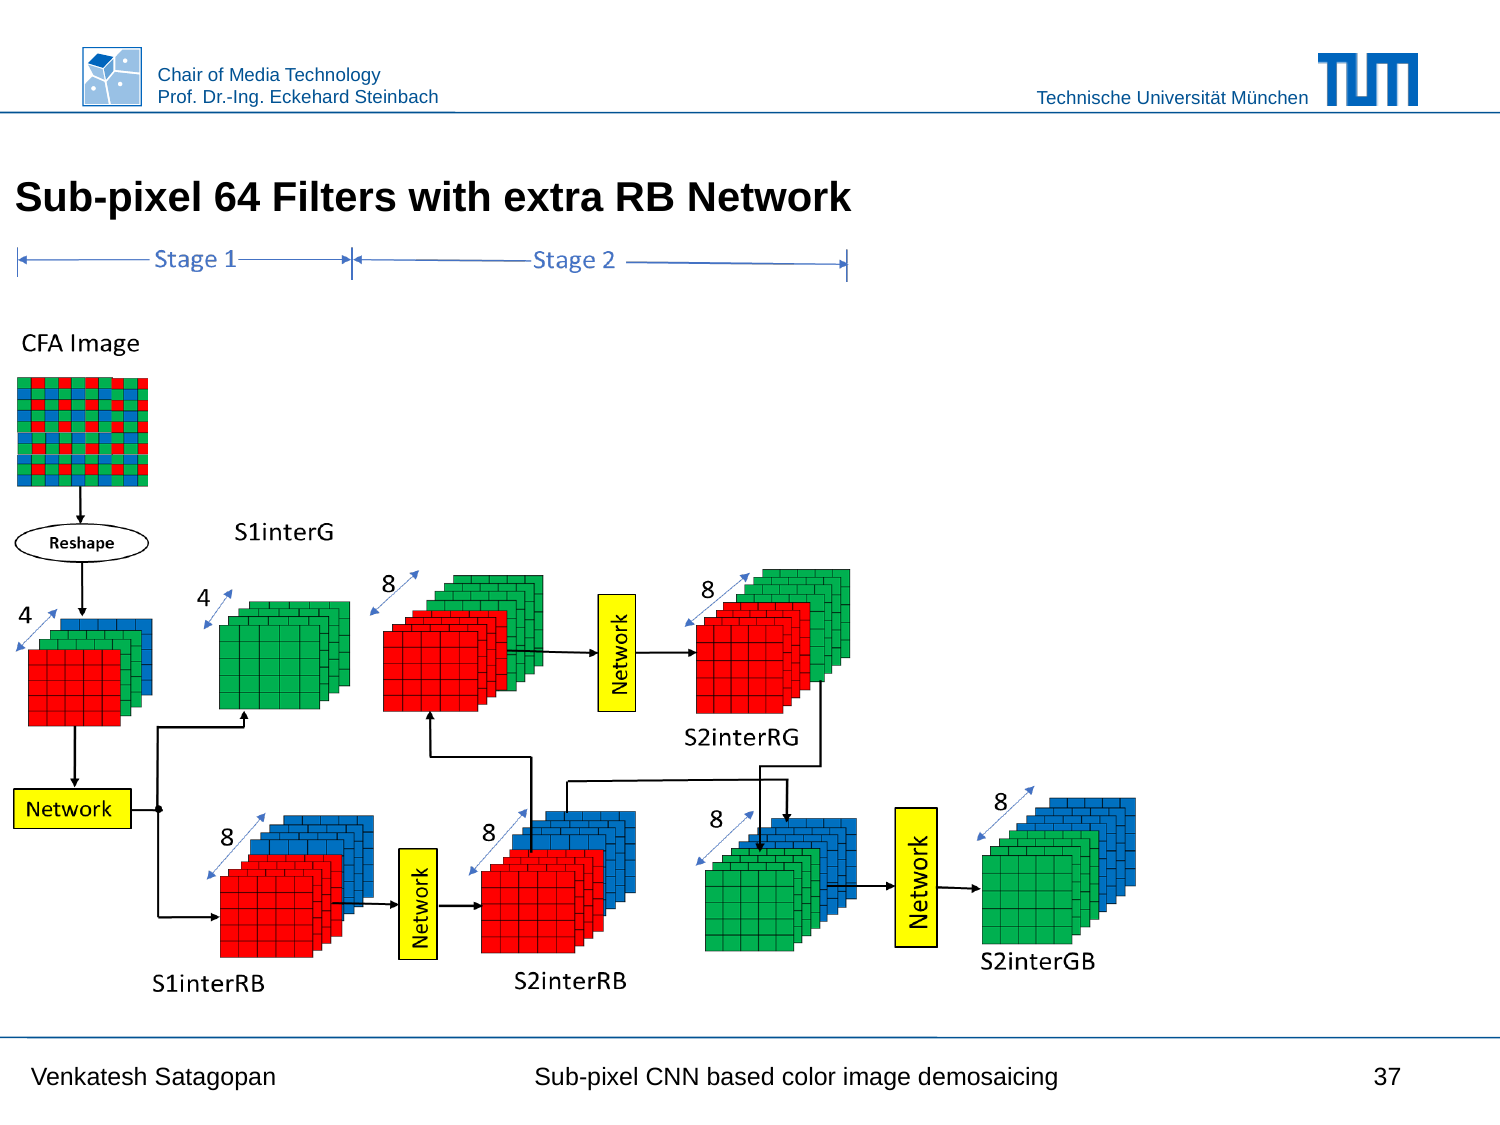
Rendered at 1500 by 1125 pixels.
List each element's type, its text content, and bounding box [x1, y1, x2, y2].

text_box Sub-pixel 64 Filters with extra RB Network [0, 162, 1011, 228]
picture [1318, 53, 1418, 106]
picture [0, 233, 1136, 1016]
footer Venkatesh Satagopan Sub-pixel CNN based color image demosaicing [15, 1049, 1190, 1101]
slide_number 37 [1219, 1049, 1417, 1101]
